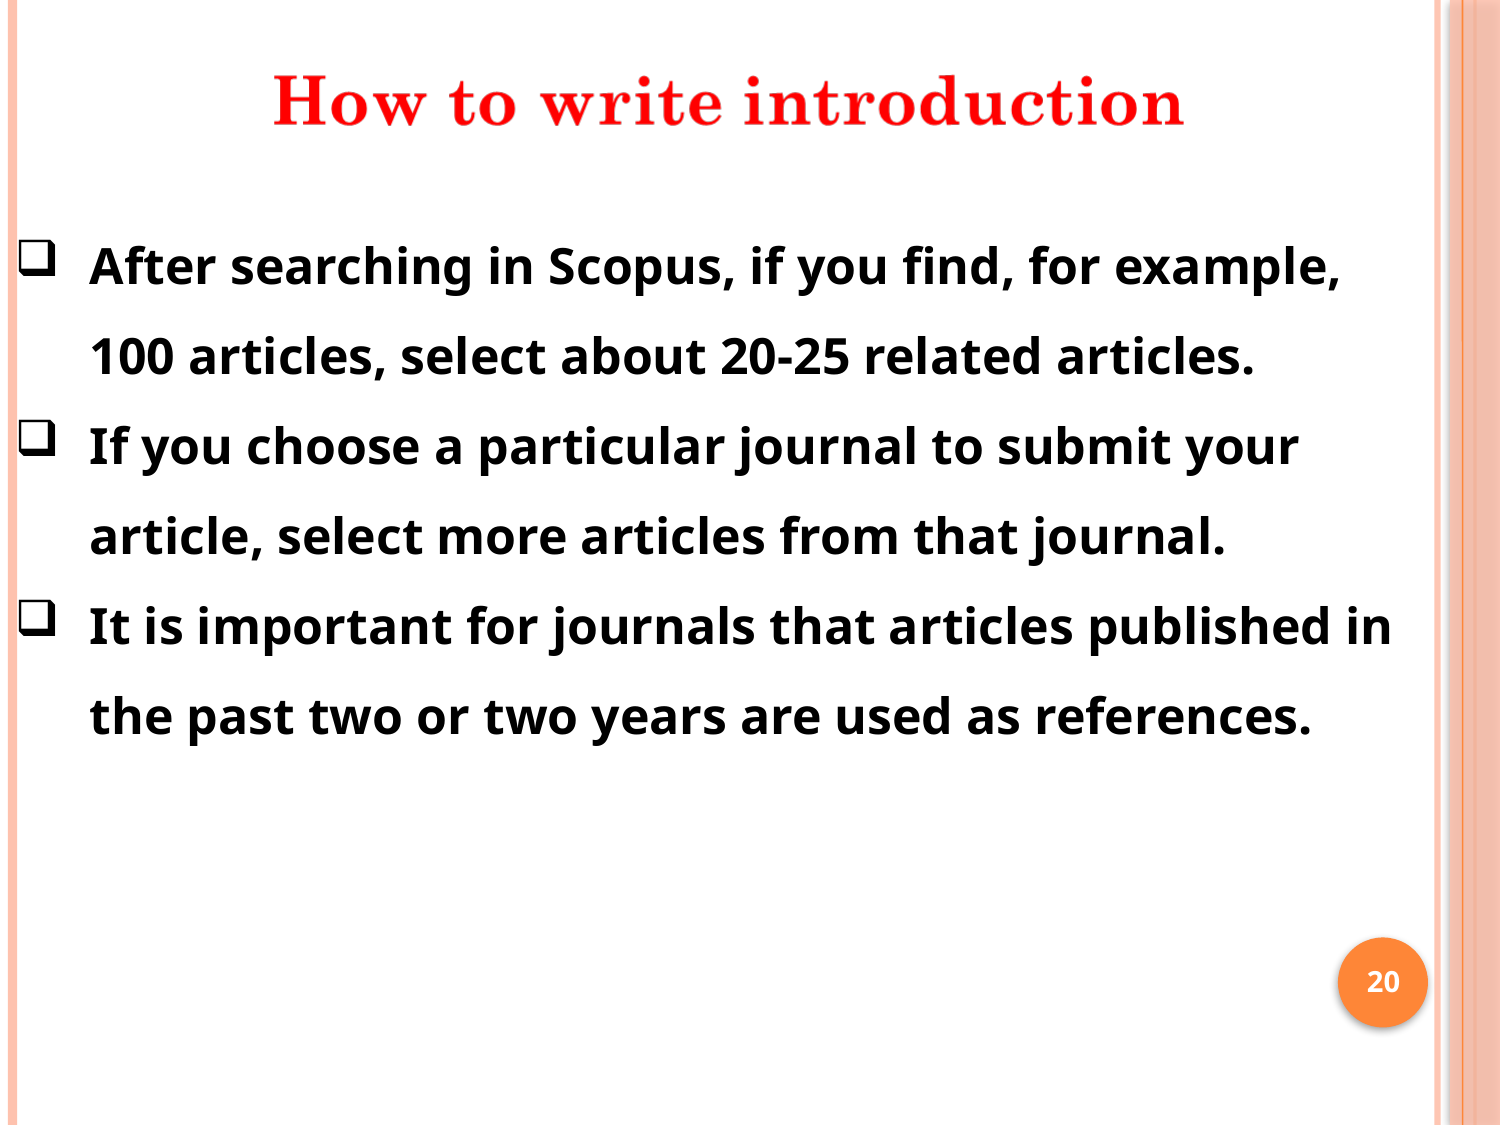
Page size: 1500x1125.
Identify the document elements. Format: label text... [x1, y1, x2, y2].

text_box After searching in Scopus, if you find, for example, 100 articles, select about 20-25 related articles. If you choose a particular journal to submit your article, select more articles from that journal. It is important for journals that articles published in the past two or two years are used as references. [0, 137, 1450, 753]
picture [211, 36, 1226, 179]
slide_number 20 [1333, 940, 1434, 1027]
